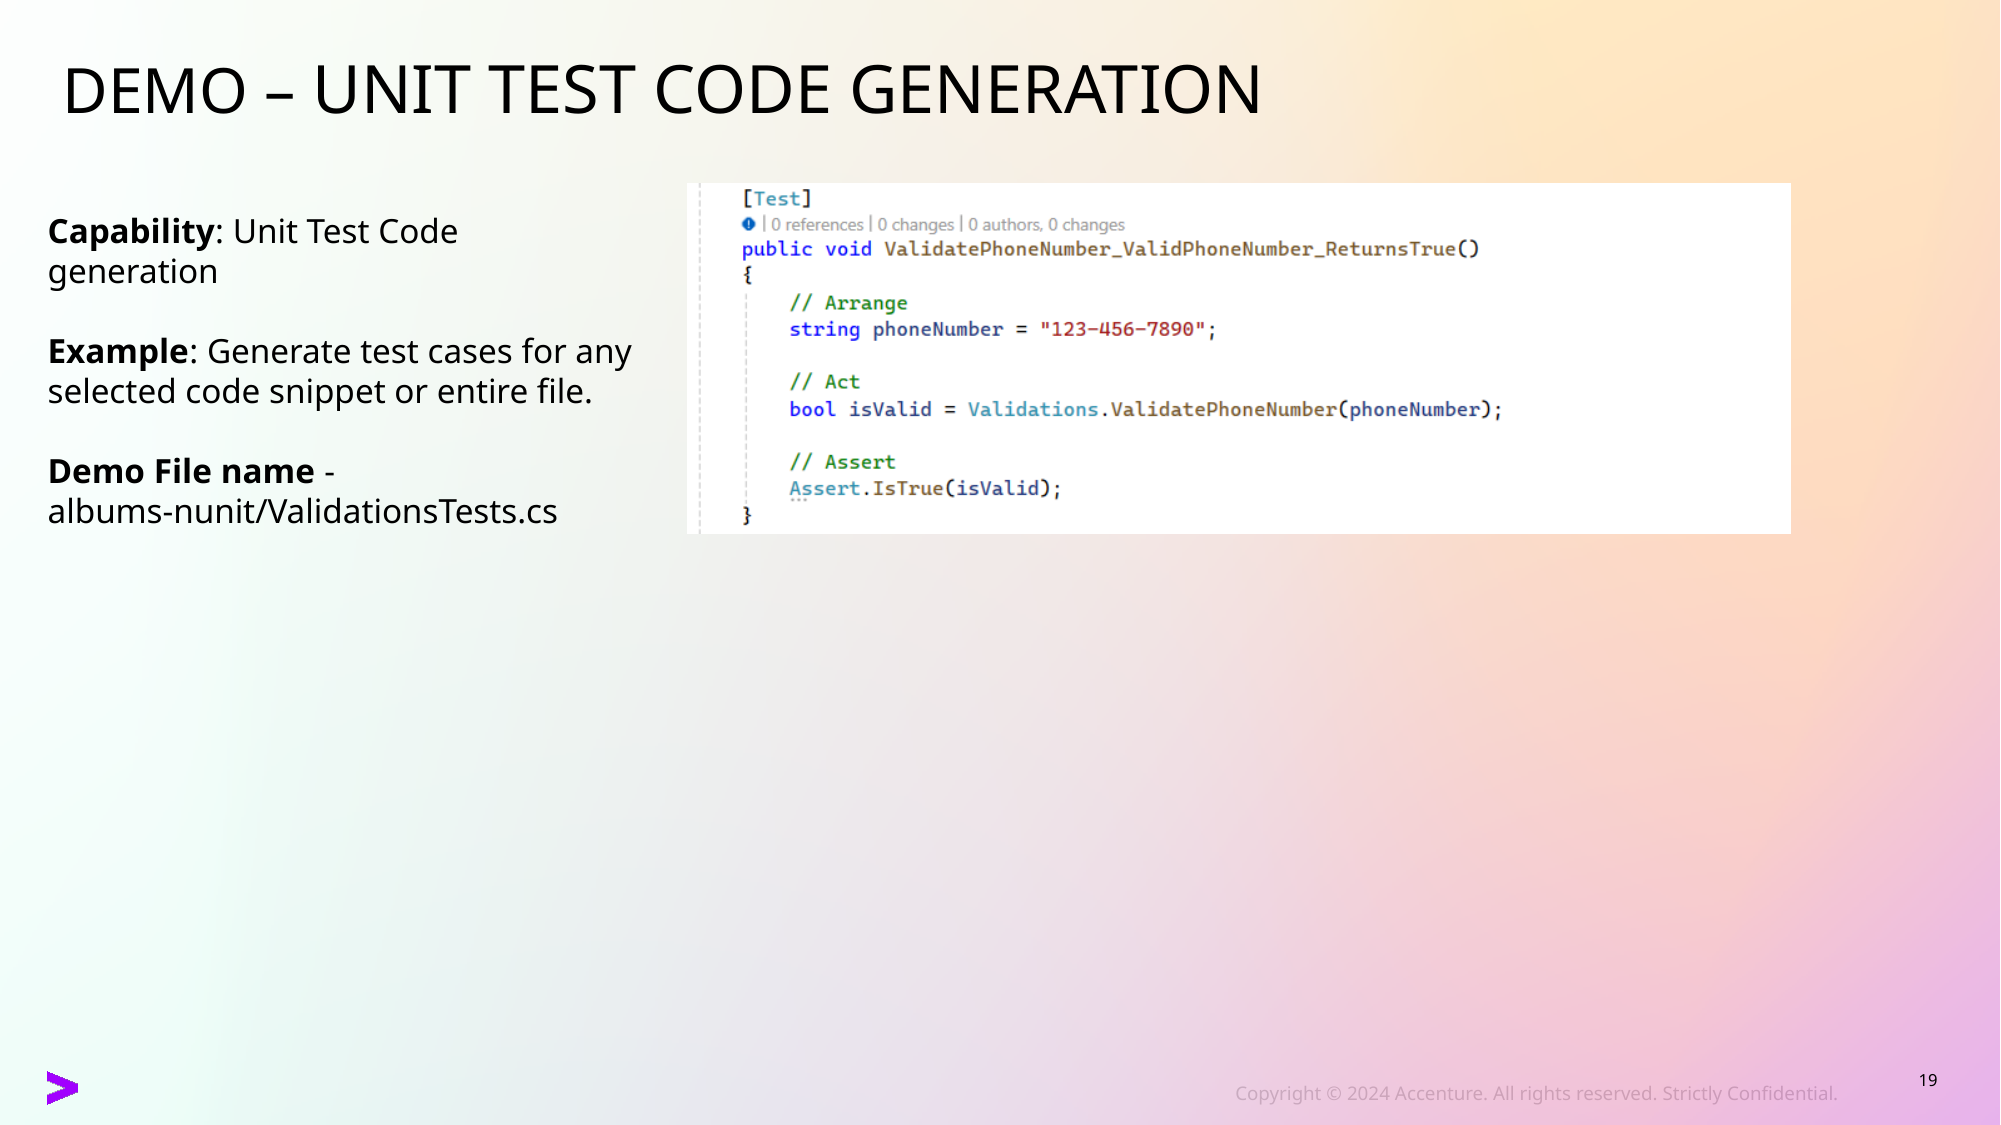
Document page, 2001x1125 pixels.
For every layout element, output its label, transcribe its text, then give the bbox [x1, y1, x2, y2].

slide_number 19 [1883, 1064, 1938, 1098]
picture [47, 1071, 78, 1105]
text_box Capability: Unit Test Code generation Example: Generate test cases for any selected code snippet or entire file. Demo File name - albums-nunit/ValidationsTests.cs [47, 210, 634, 538]
list Demo – unit test code generation [62, 62, 1938, 184]
picture [687, 183, 1791, 535]
table_cell Create code snippet for a newly created file or project [0, 0, 2000, 1125]
